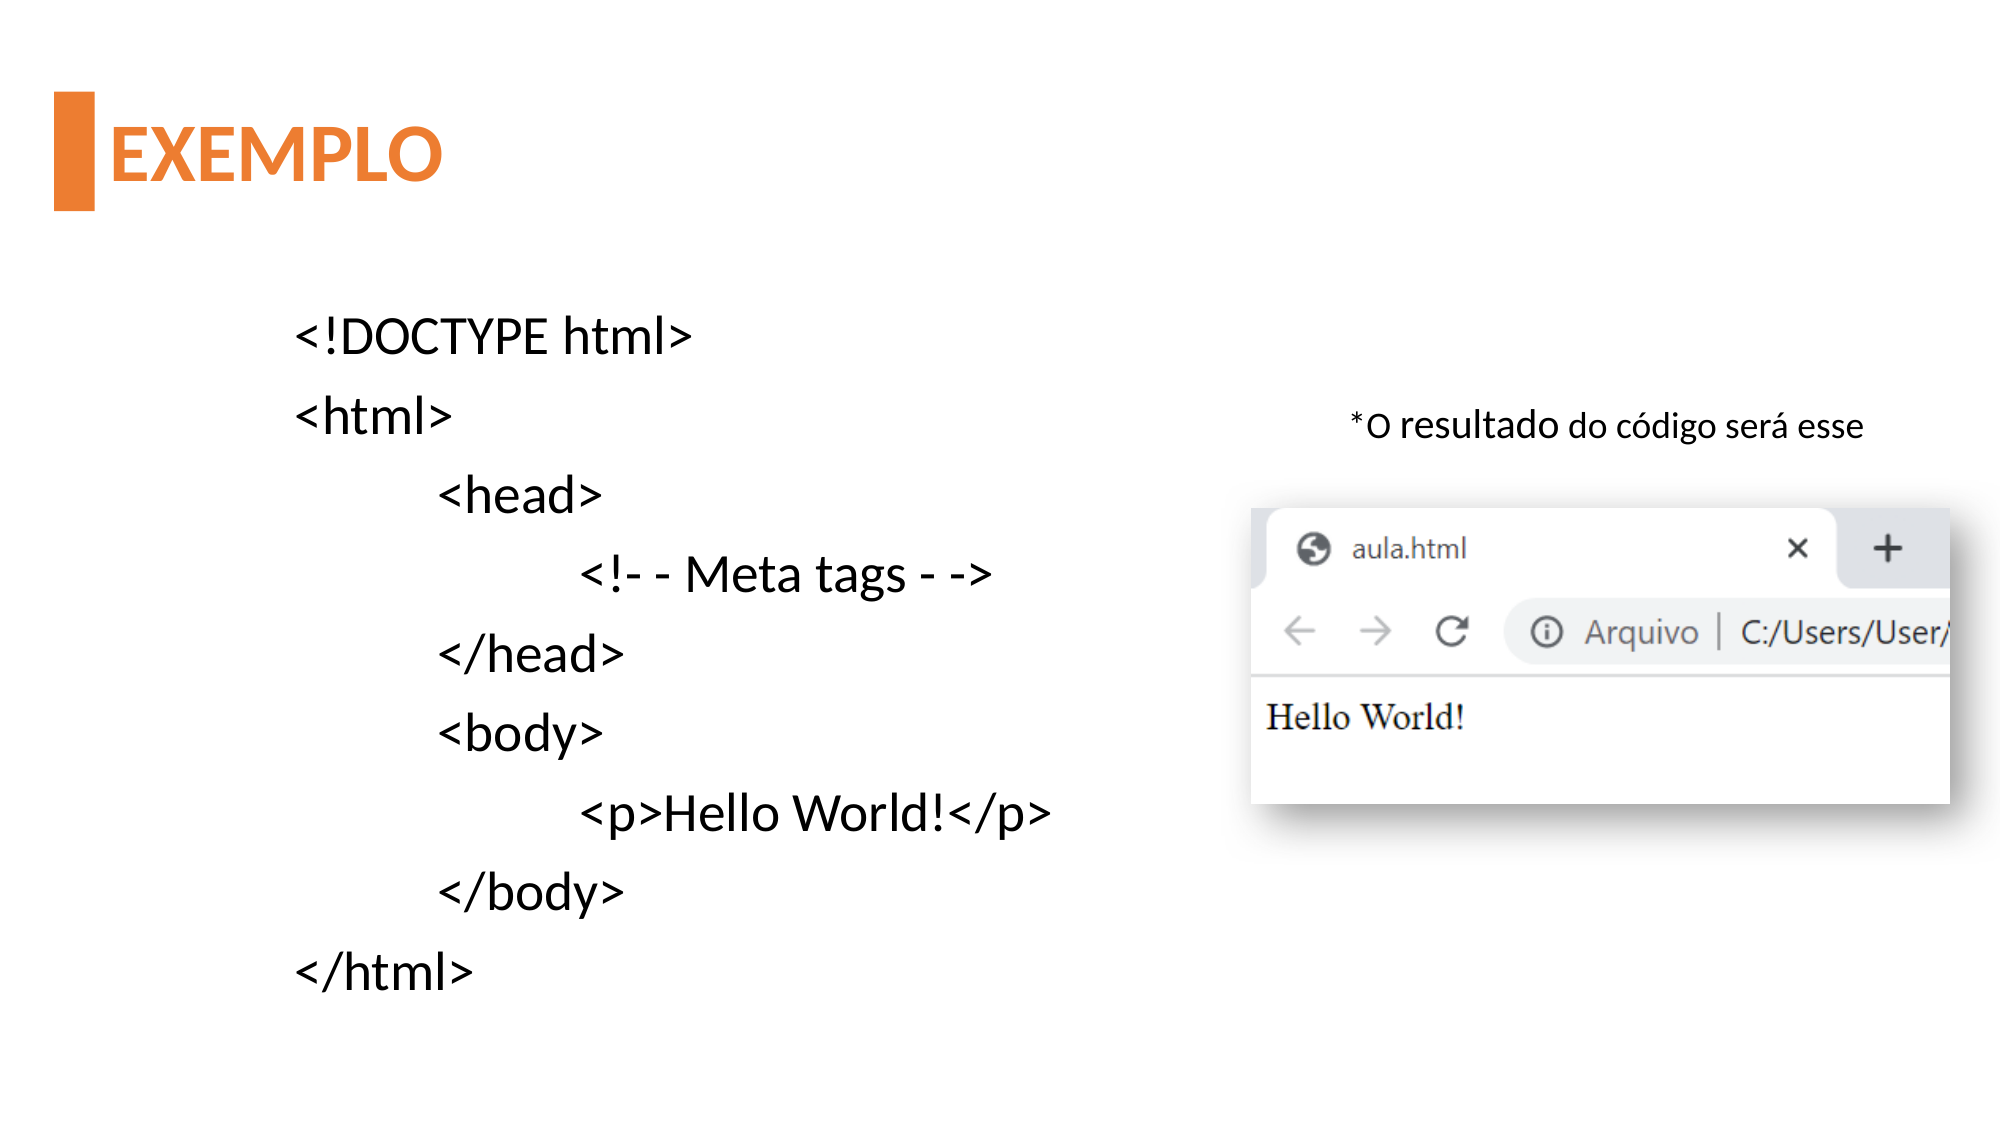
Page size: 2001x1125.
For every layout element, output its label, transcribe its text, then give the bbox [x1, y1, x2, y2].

title EXEMPLO [94, 45, 1863, 264]
picture [1251, 508, 1951, 805]
list <!DOCTYPE html> <html> <head> <!- - Meta tags - -> </head> <body> <p>Hello World!</p> </body> </html> [137, 299, 1119, 1014]
text_box [54, 91, 94, 212]
text_box *O resultado do código será esse [1332, 389, 1886, 455]
